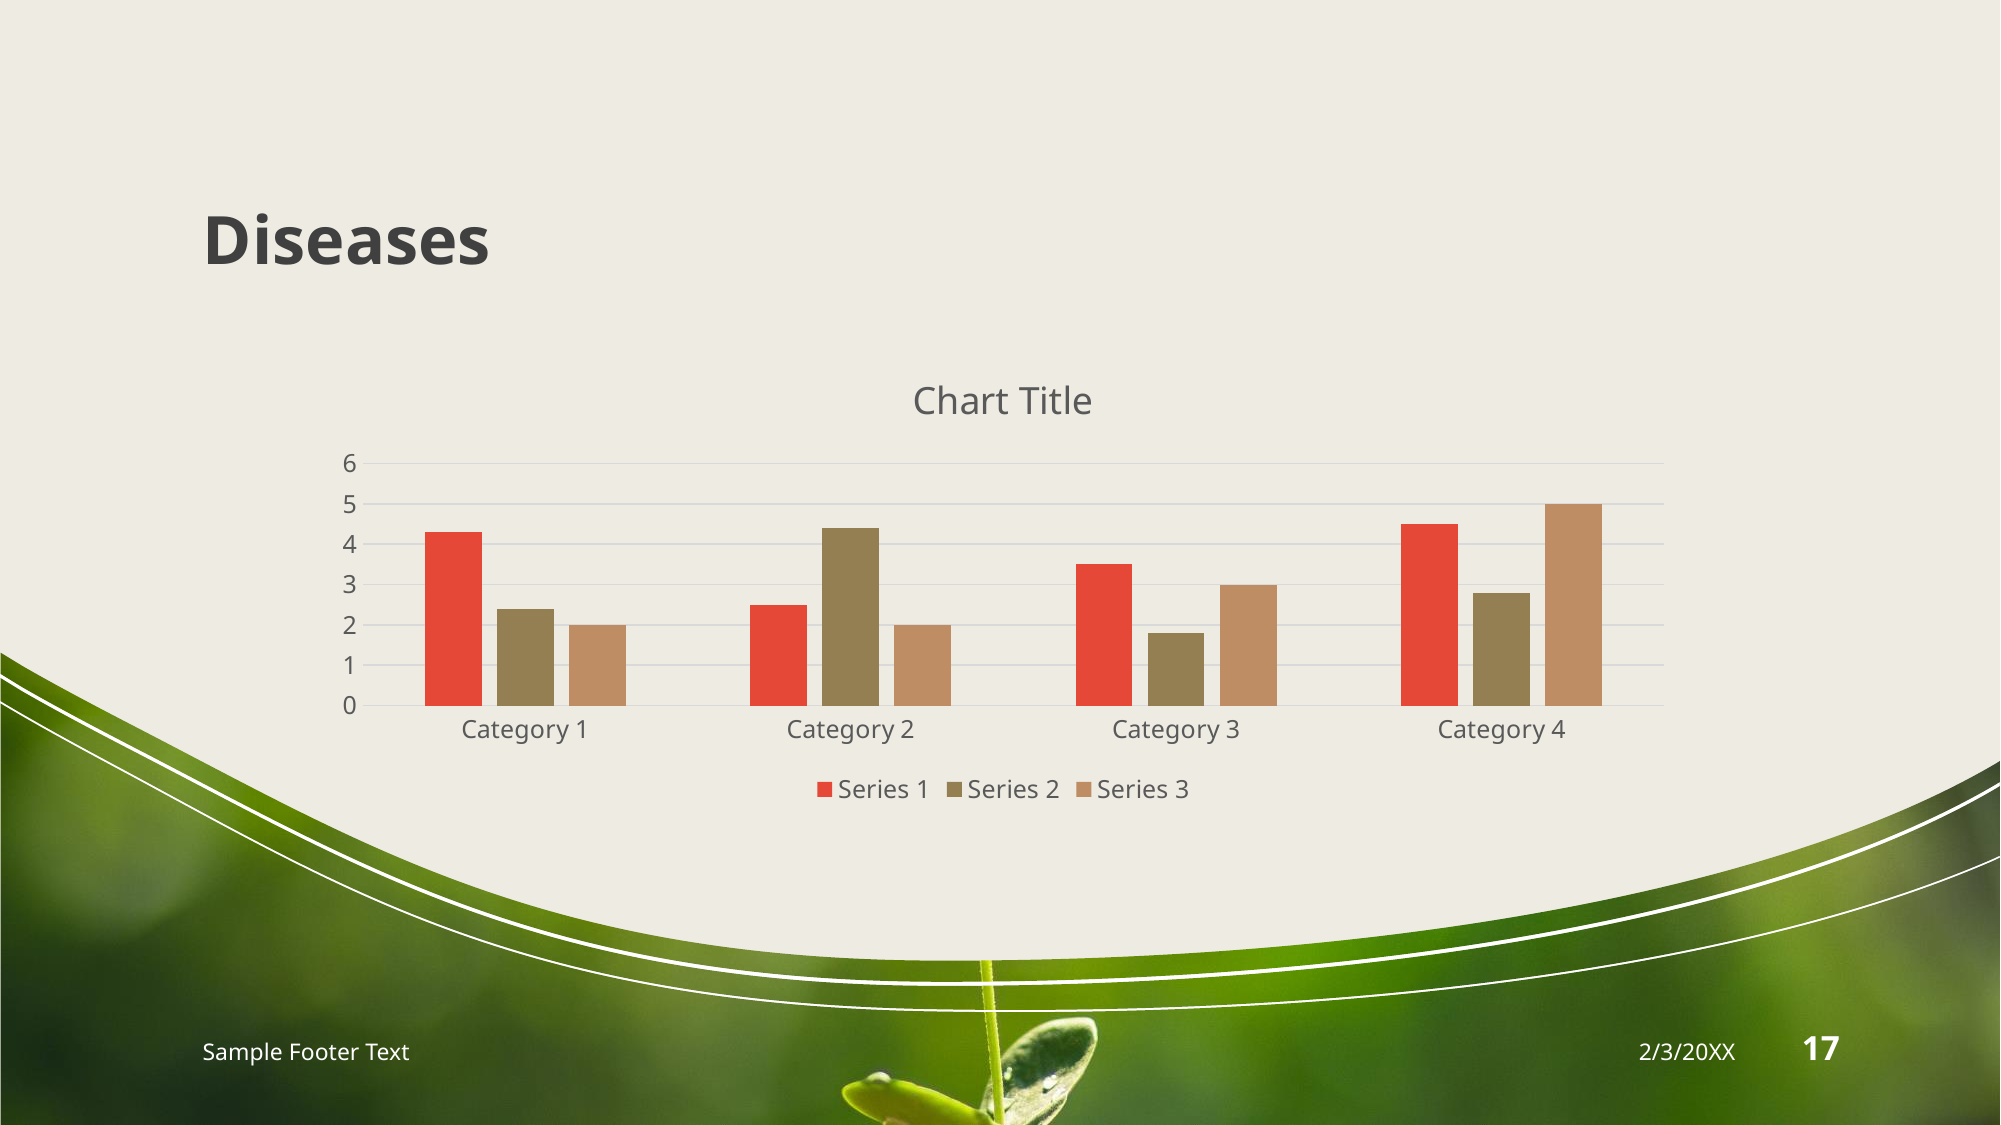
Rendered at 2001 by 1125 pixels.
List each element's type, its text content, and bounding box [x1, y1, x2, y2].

chart [314, 345, 1692, 652]
title Diseases [184, 72, 1541, 294]
picture [0, 652, 2000, 1125]
